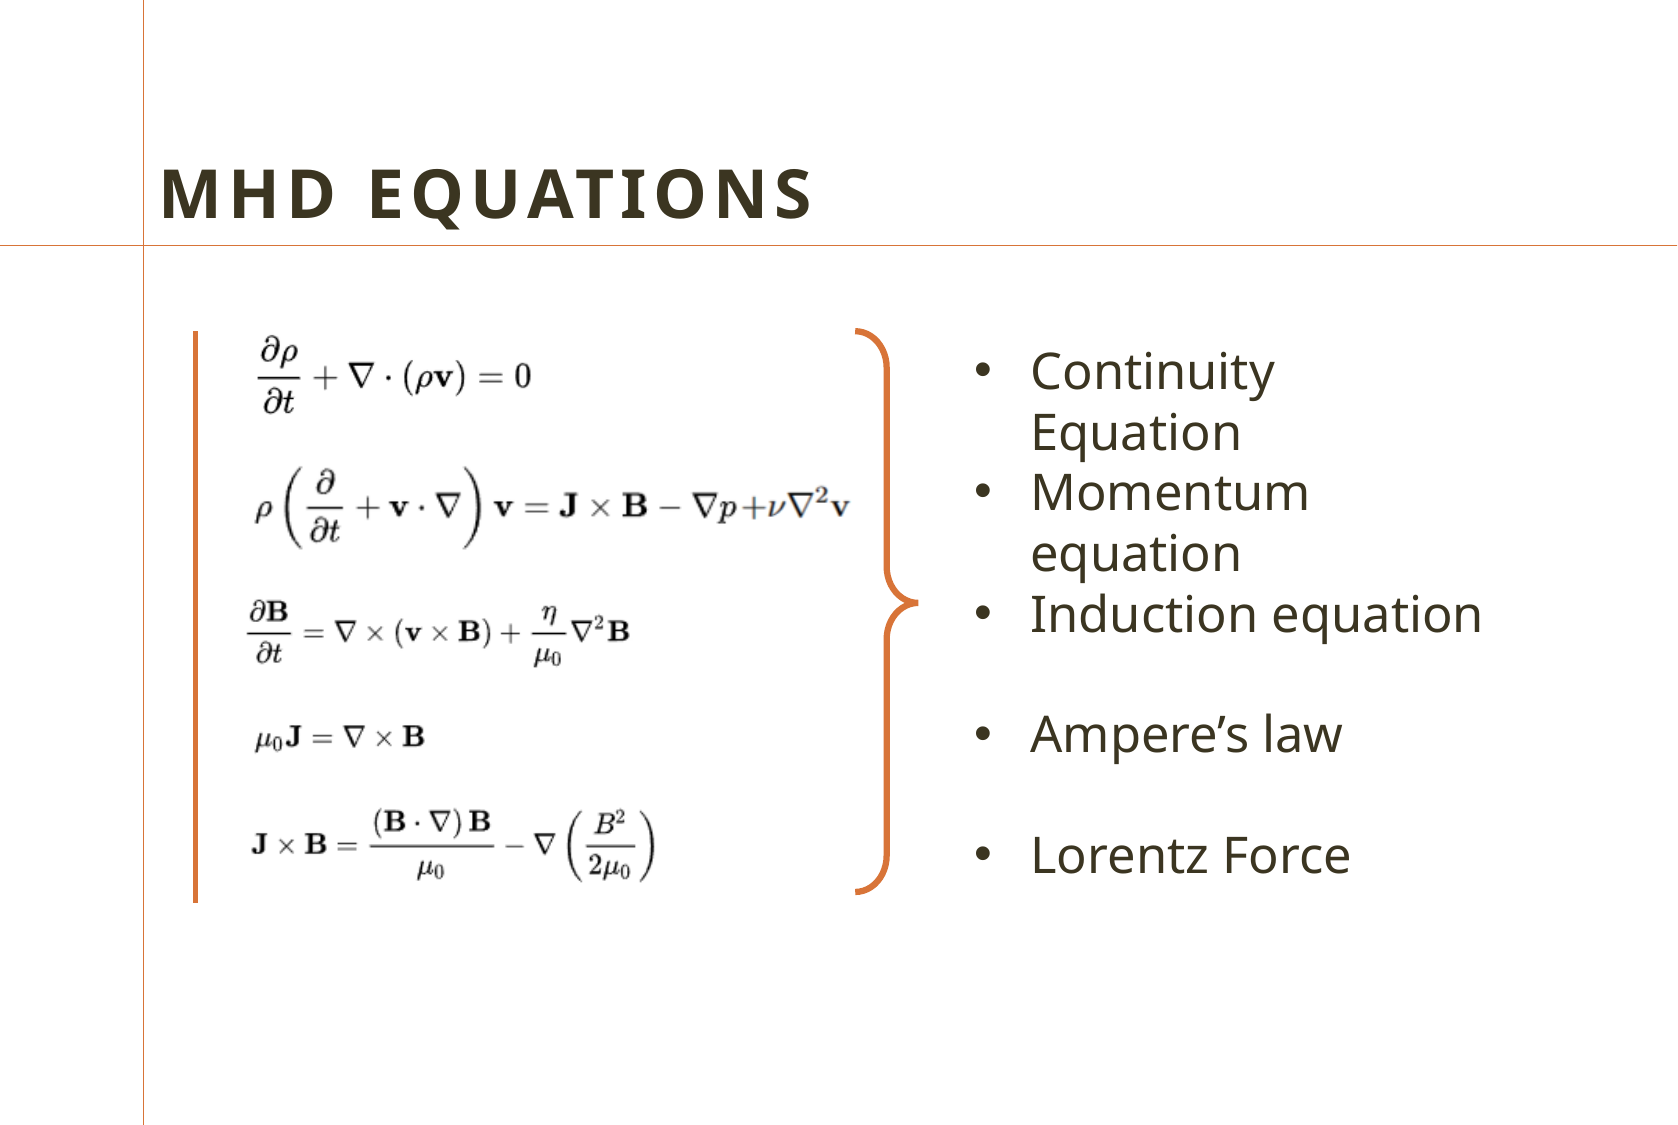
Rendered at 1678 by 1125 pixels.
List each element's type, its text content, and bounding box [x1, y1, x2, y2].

picture [244, 713, 428, 759]
title MHD Equations [144, 12, 1678, 241]
text_box [855, 330, 919, 893]
picture [244, 320, 532, 423]
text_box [959, 331, 1509, 892]
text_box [244, 452, 856, 559]
picture [244, 588, 633, 677]
picture [244, 794, 659, 892]
